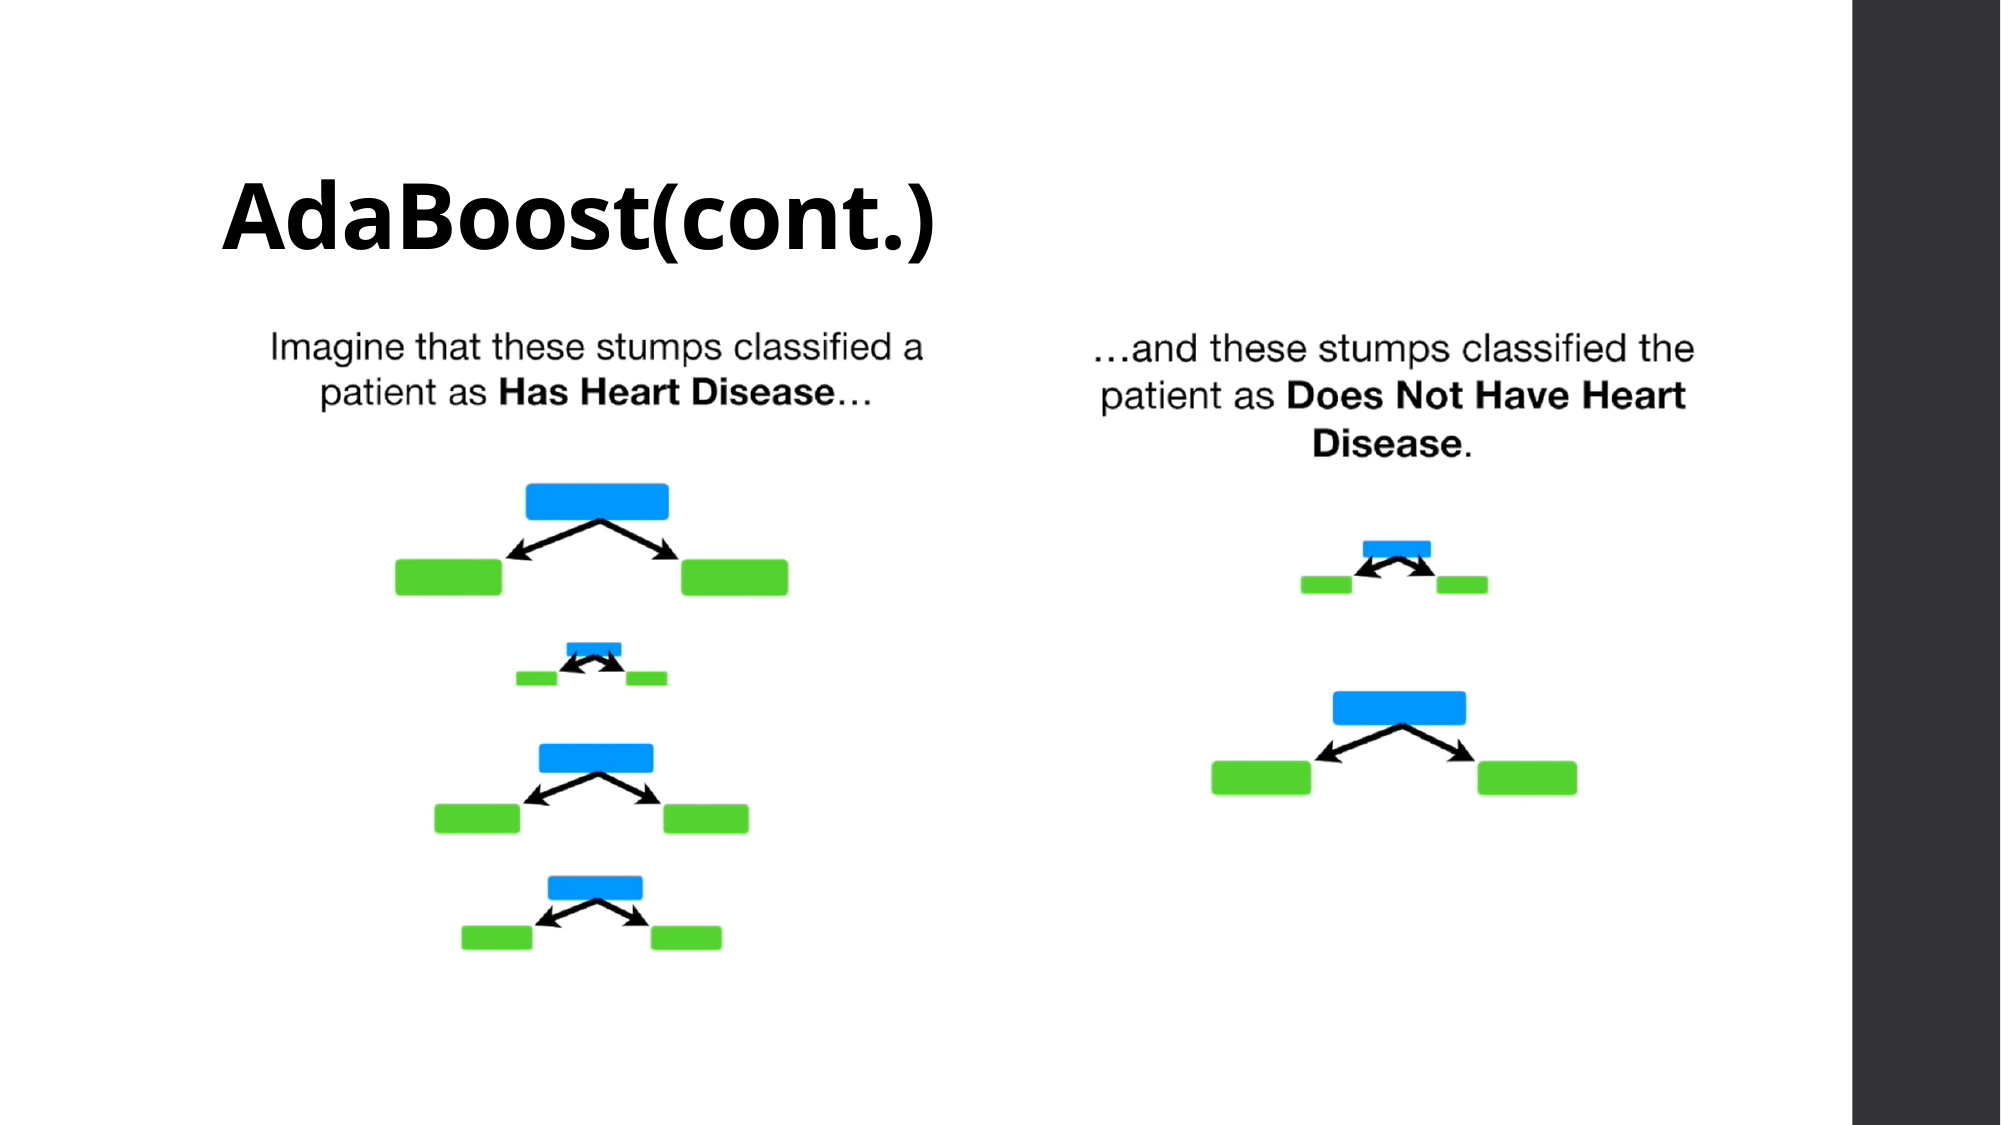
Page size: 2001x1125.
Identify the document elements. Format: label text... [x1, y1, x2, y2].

picture [1044, 294, 1749, 862]
title AdaBoost(cont.) [206, 60, 1797, 278]
picture [246, 309, 943, 996]
